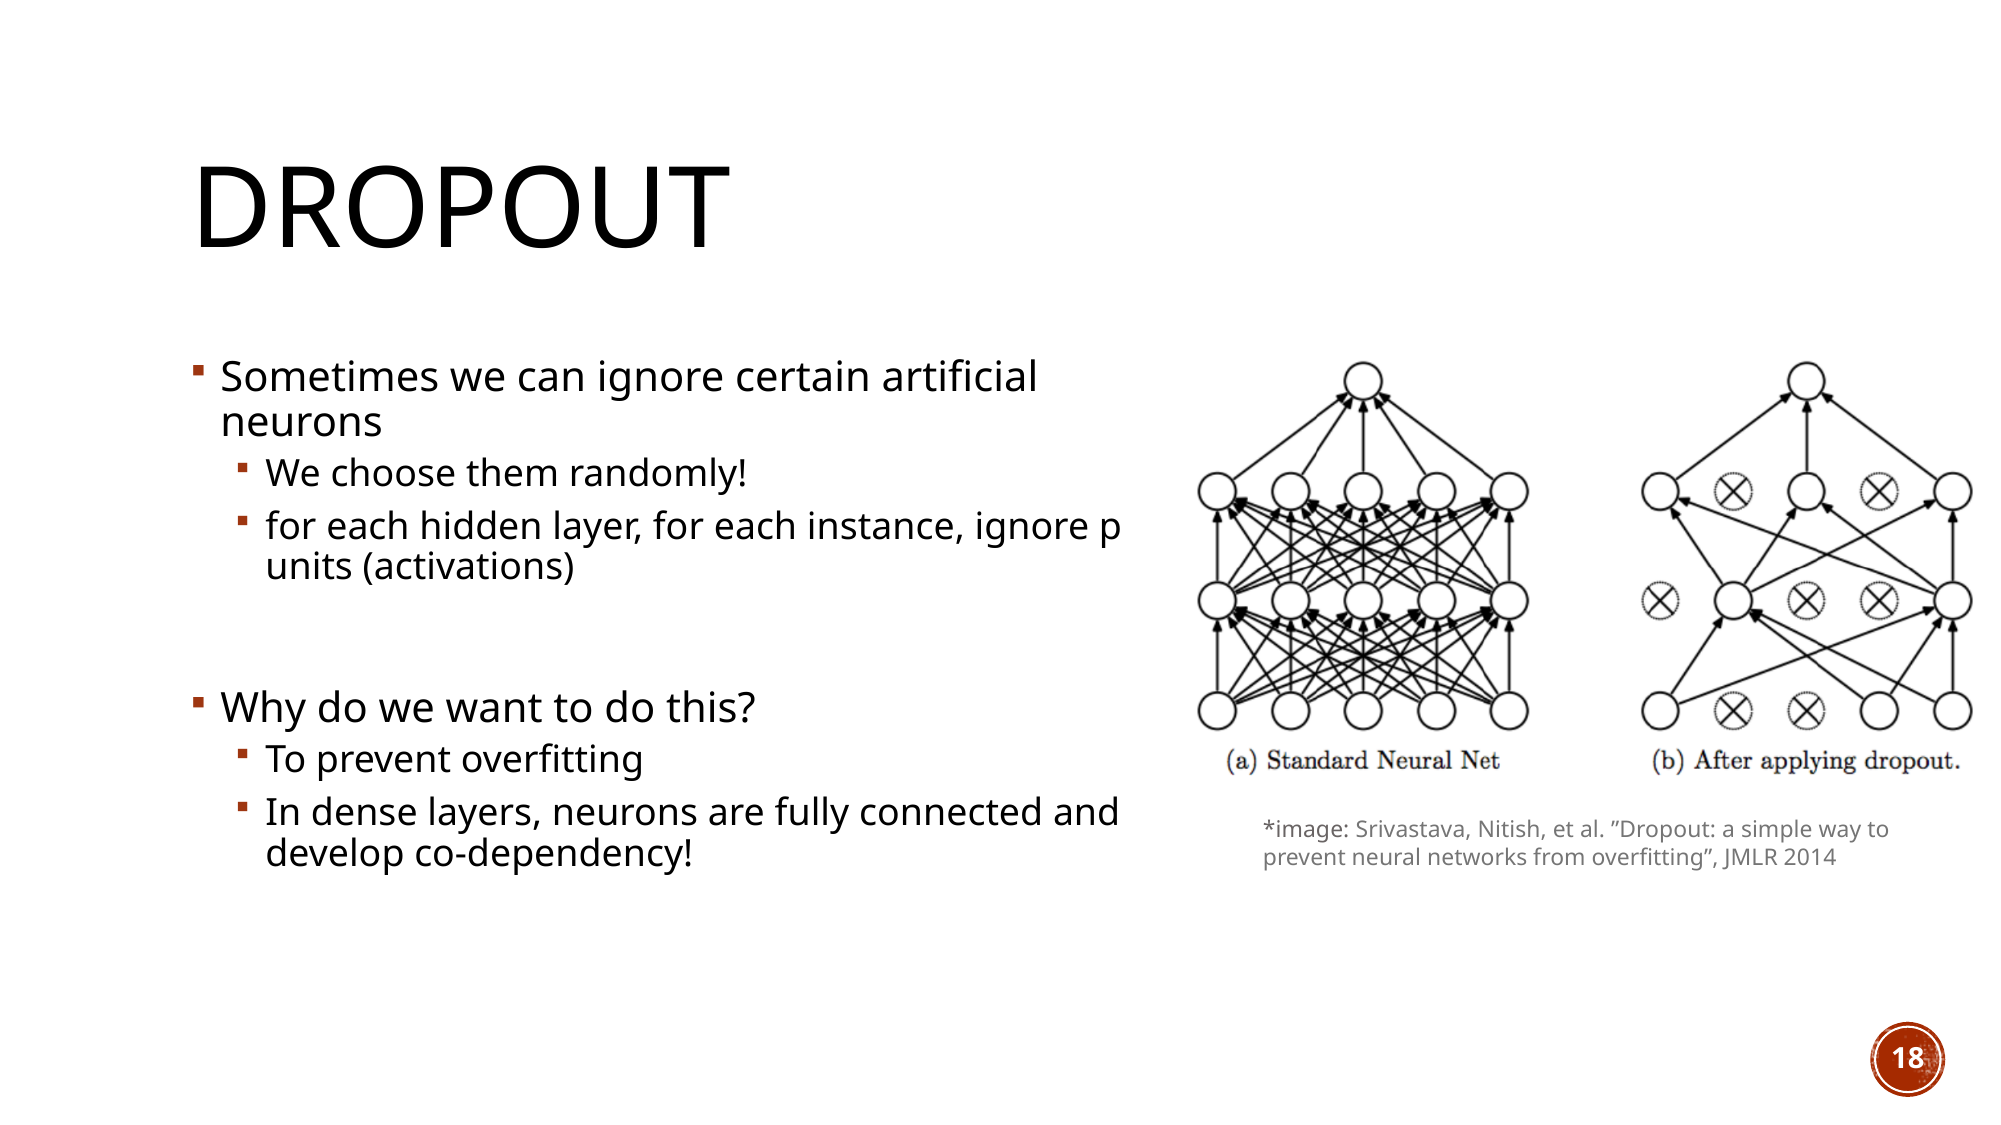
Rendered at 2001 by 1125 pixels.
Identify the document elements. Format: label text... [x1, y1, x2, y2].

picture [1149, 359, 1985, 776]
footer *image: Srivastava, Nitish, et al. ”Dropout: a simple way to prevent neural networks from overfitting”, JMLR 2014 [1247, 807, 1928, 878]
slide_number 18 [1855, 1028, 1961, 1089]
list Sometimes we can ignore certain artificial neurons We choose them randomly! for each hidden layer, for each instance, ignore p units (activations) Why do we want to do this? To prevent overfitting In dense layers, neurons are fully connected and develop co-dependency! [175, 348, 1183, 1013]
title Dropout [175, 79, 1826, 344]
